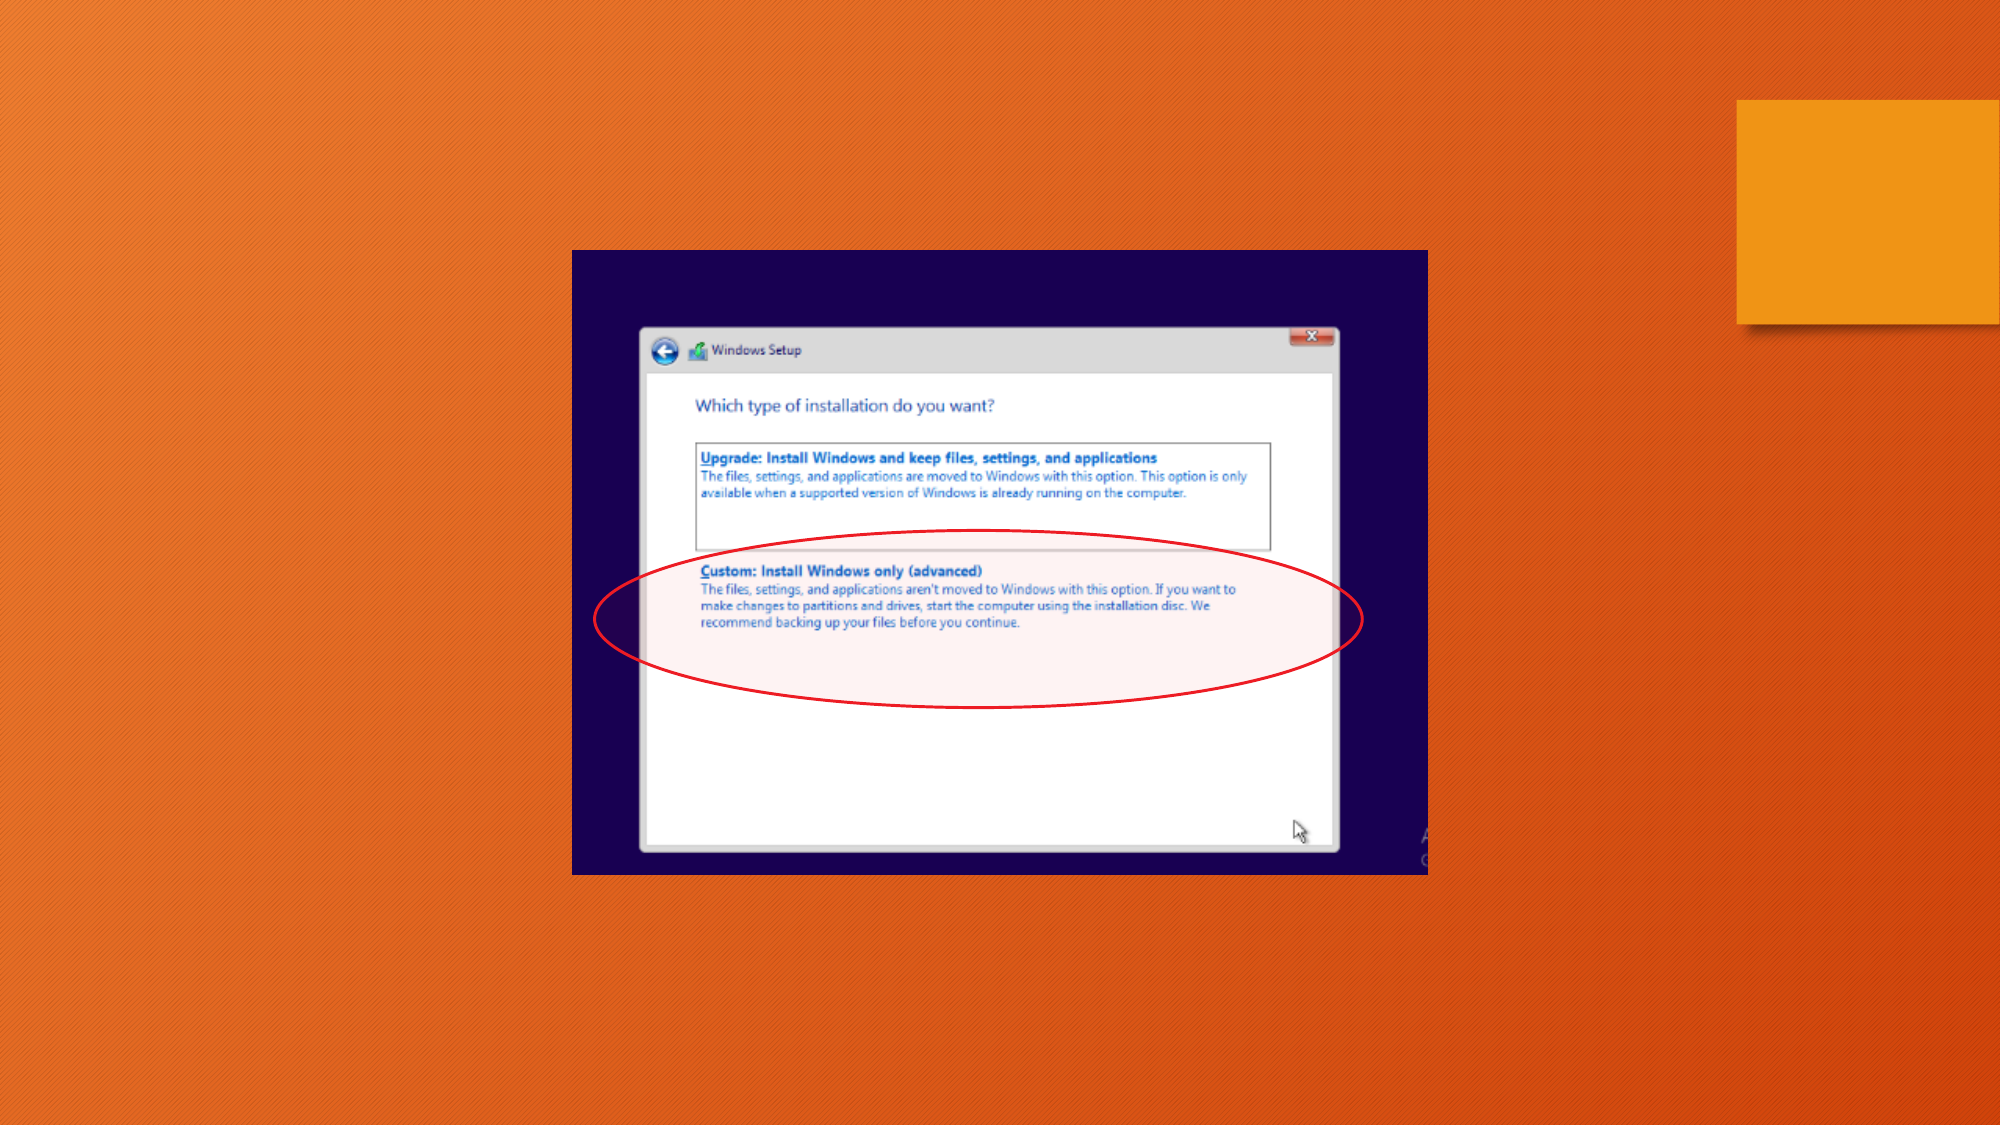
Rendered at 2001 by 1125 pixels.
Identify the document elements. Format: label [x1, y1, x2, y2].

picture [1736, 325, 2000, 347]
picture [572, 250, 1428, 875]
